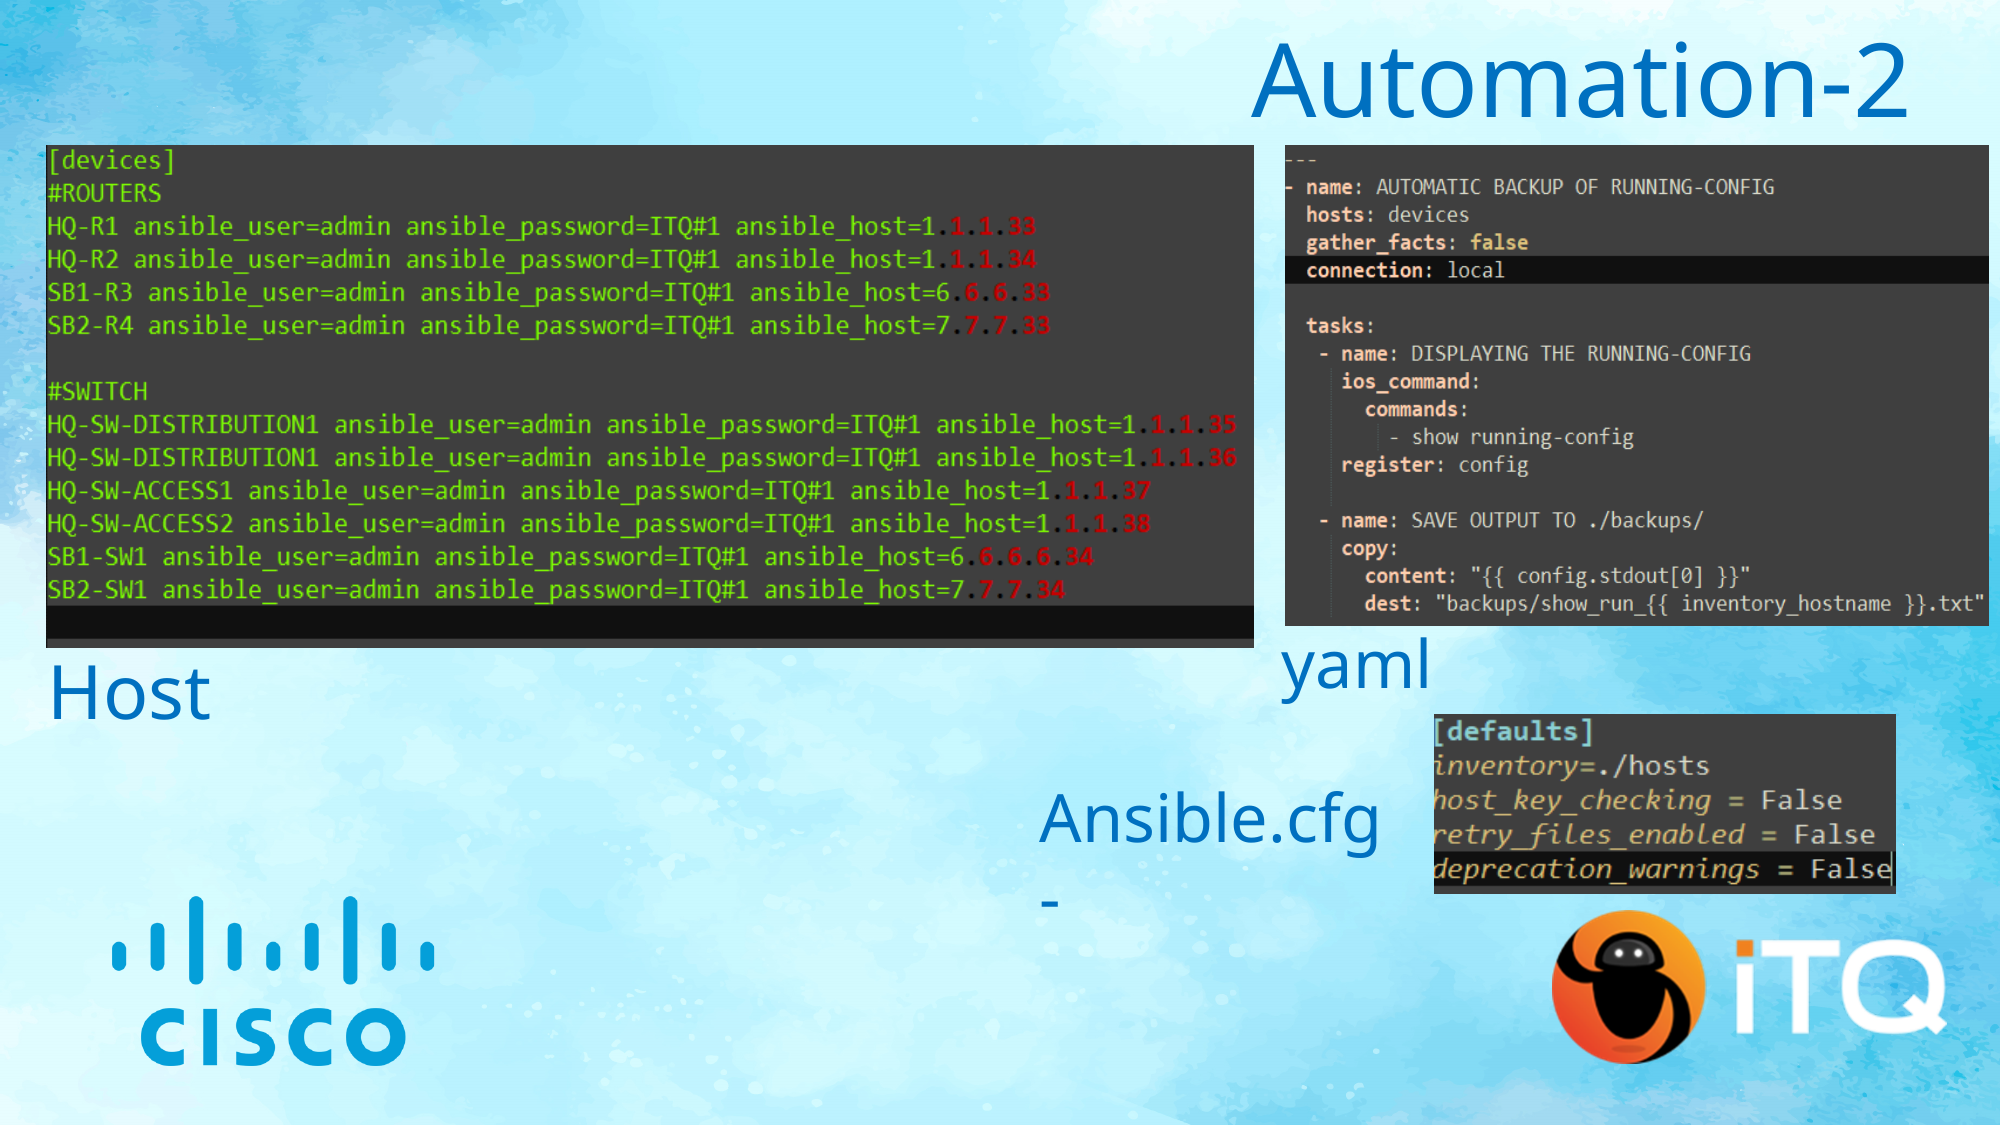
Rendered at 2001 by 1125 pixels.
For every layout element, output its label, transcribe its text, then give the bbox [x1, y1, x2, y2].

text_box Ansible.cfg - [1024, 768, 1435, 944]
picture [0, 0, 2000, 1125]
text_box Host [32, 637, 462, 743]
text_box yaml [1266, 614, 1904, 709]
title Automation-2 [202, 21, 1928, 239]
